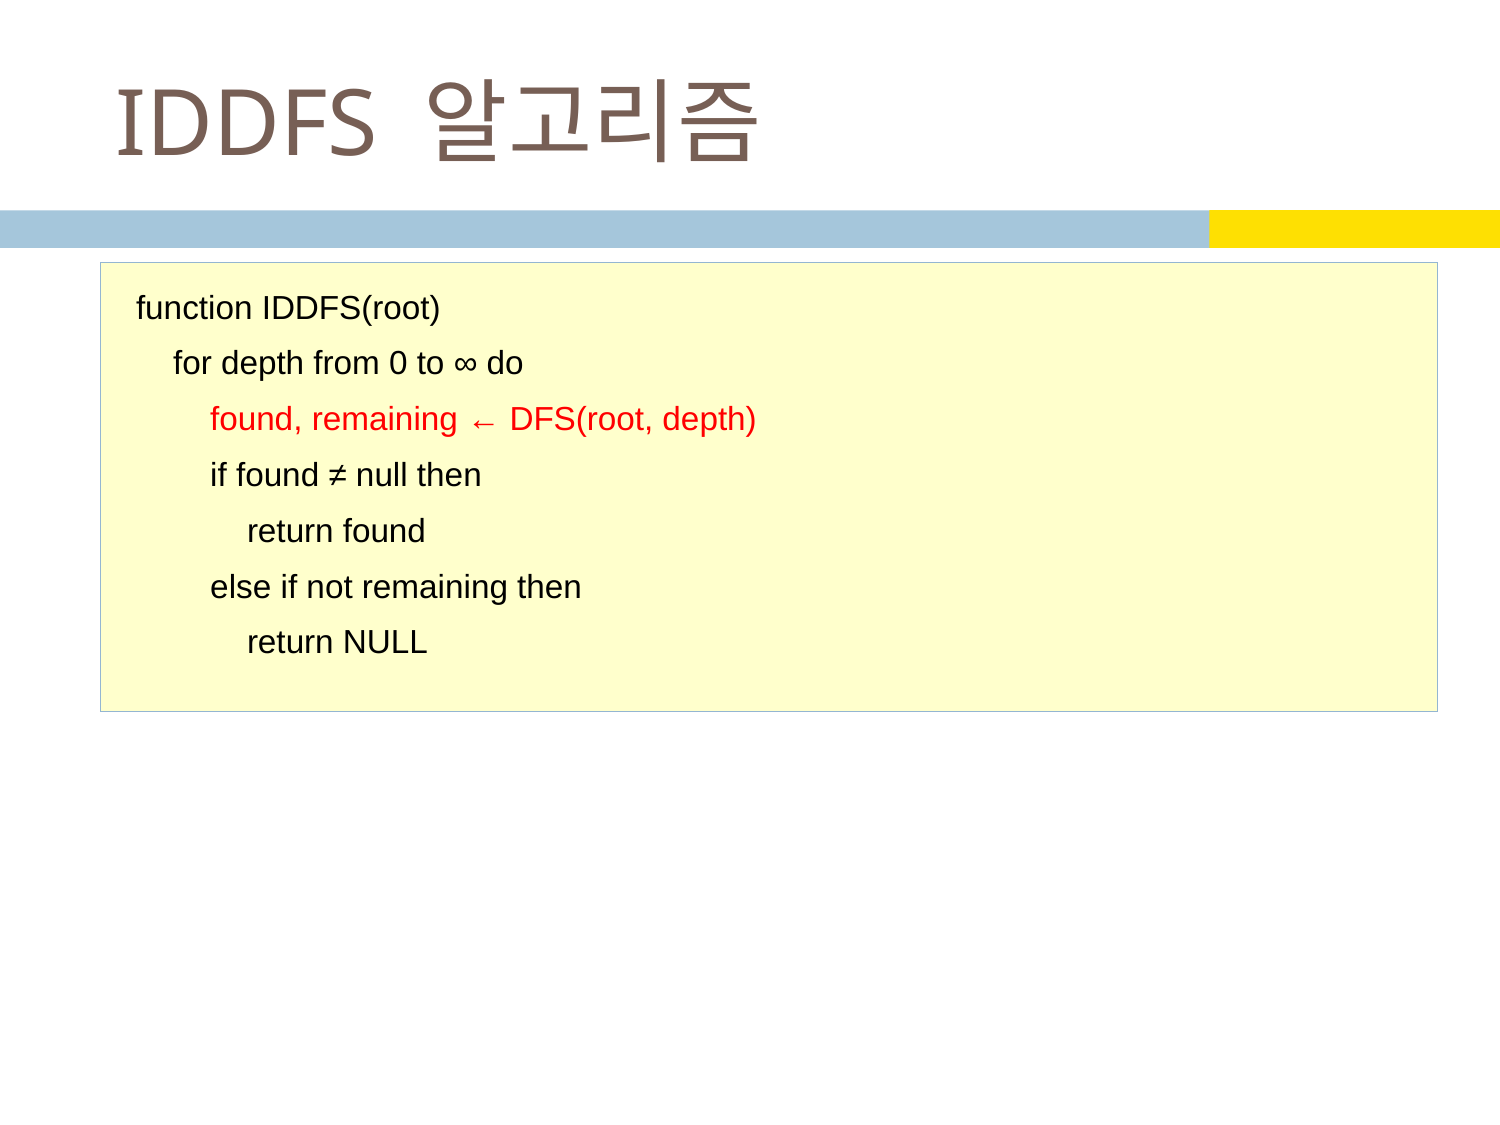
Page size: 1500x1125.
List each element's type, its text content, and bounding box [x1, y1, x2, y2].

list function IDDFS(root) for depth from 0 to ∞ do found, remaining ← DFS(root, depth) if found ≠ null then return found else if not remaining then return NULL [100, 262, 1438, 712]
title IDDFS 알고리즘 [100, 37, 1438, 200]
